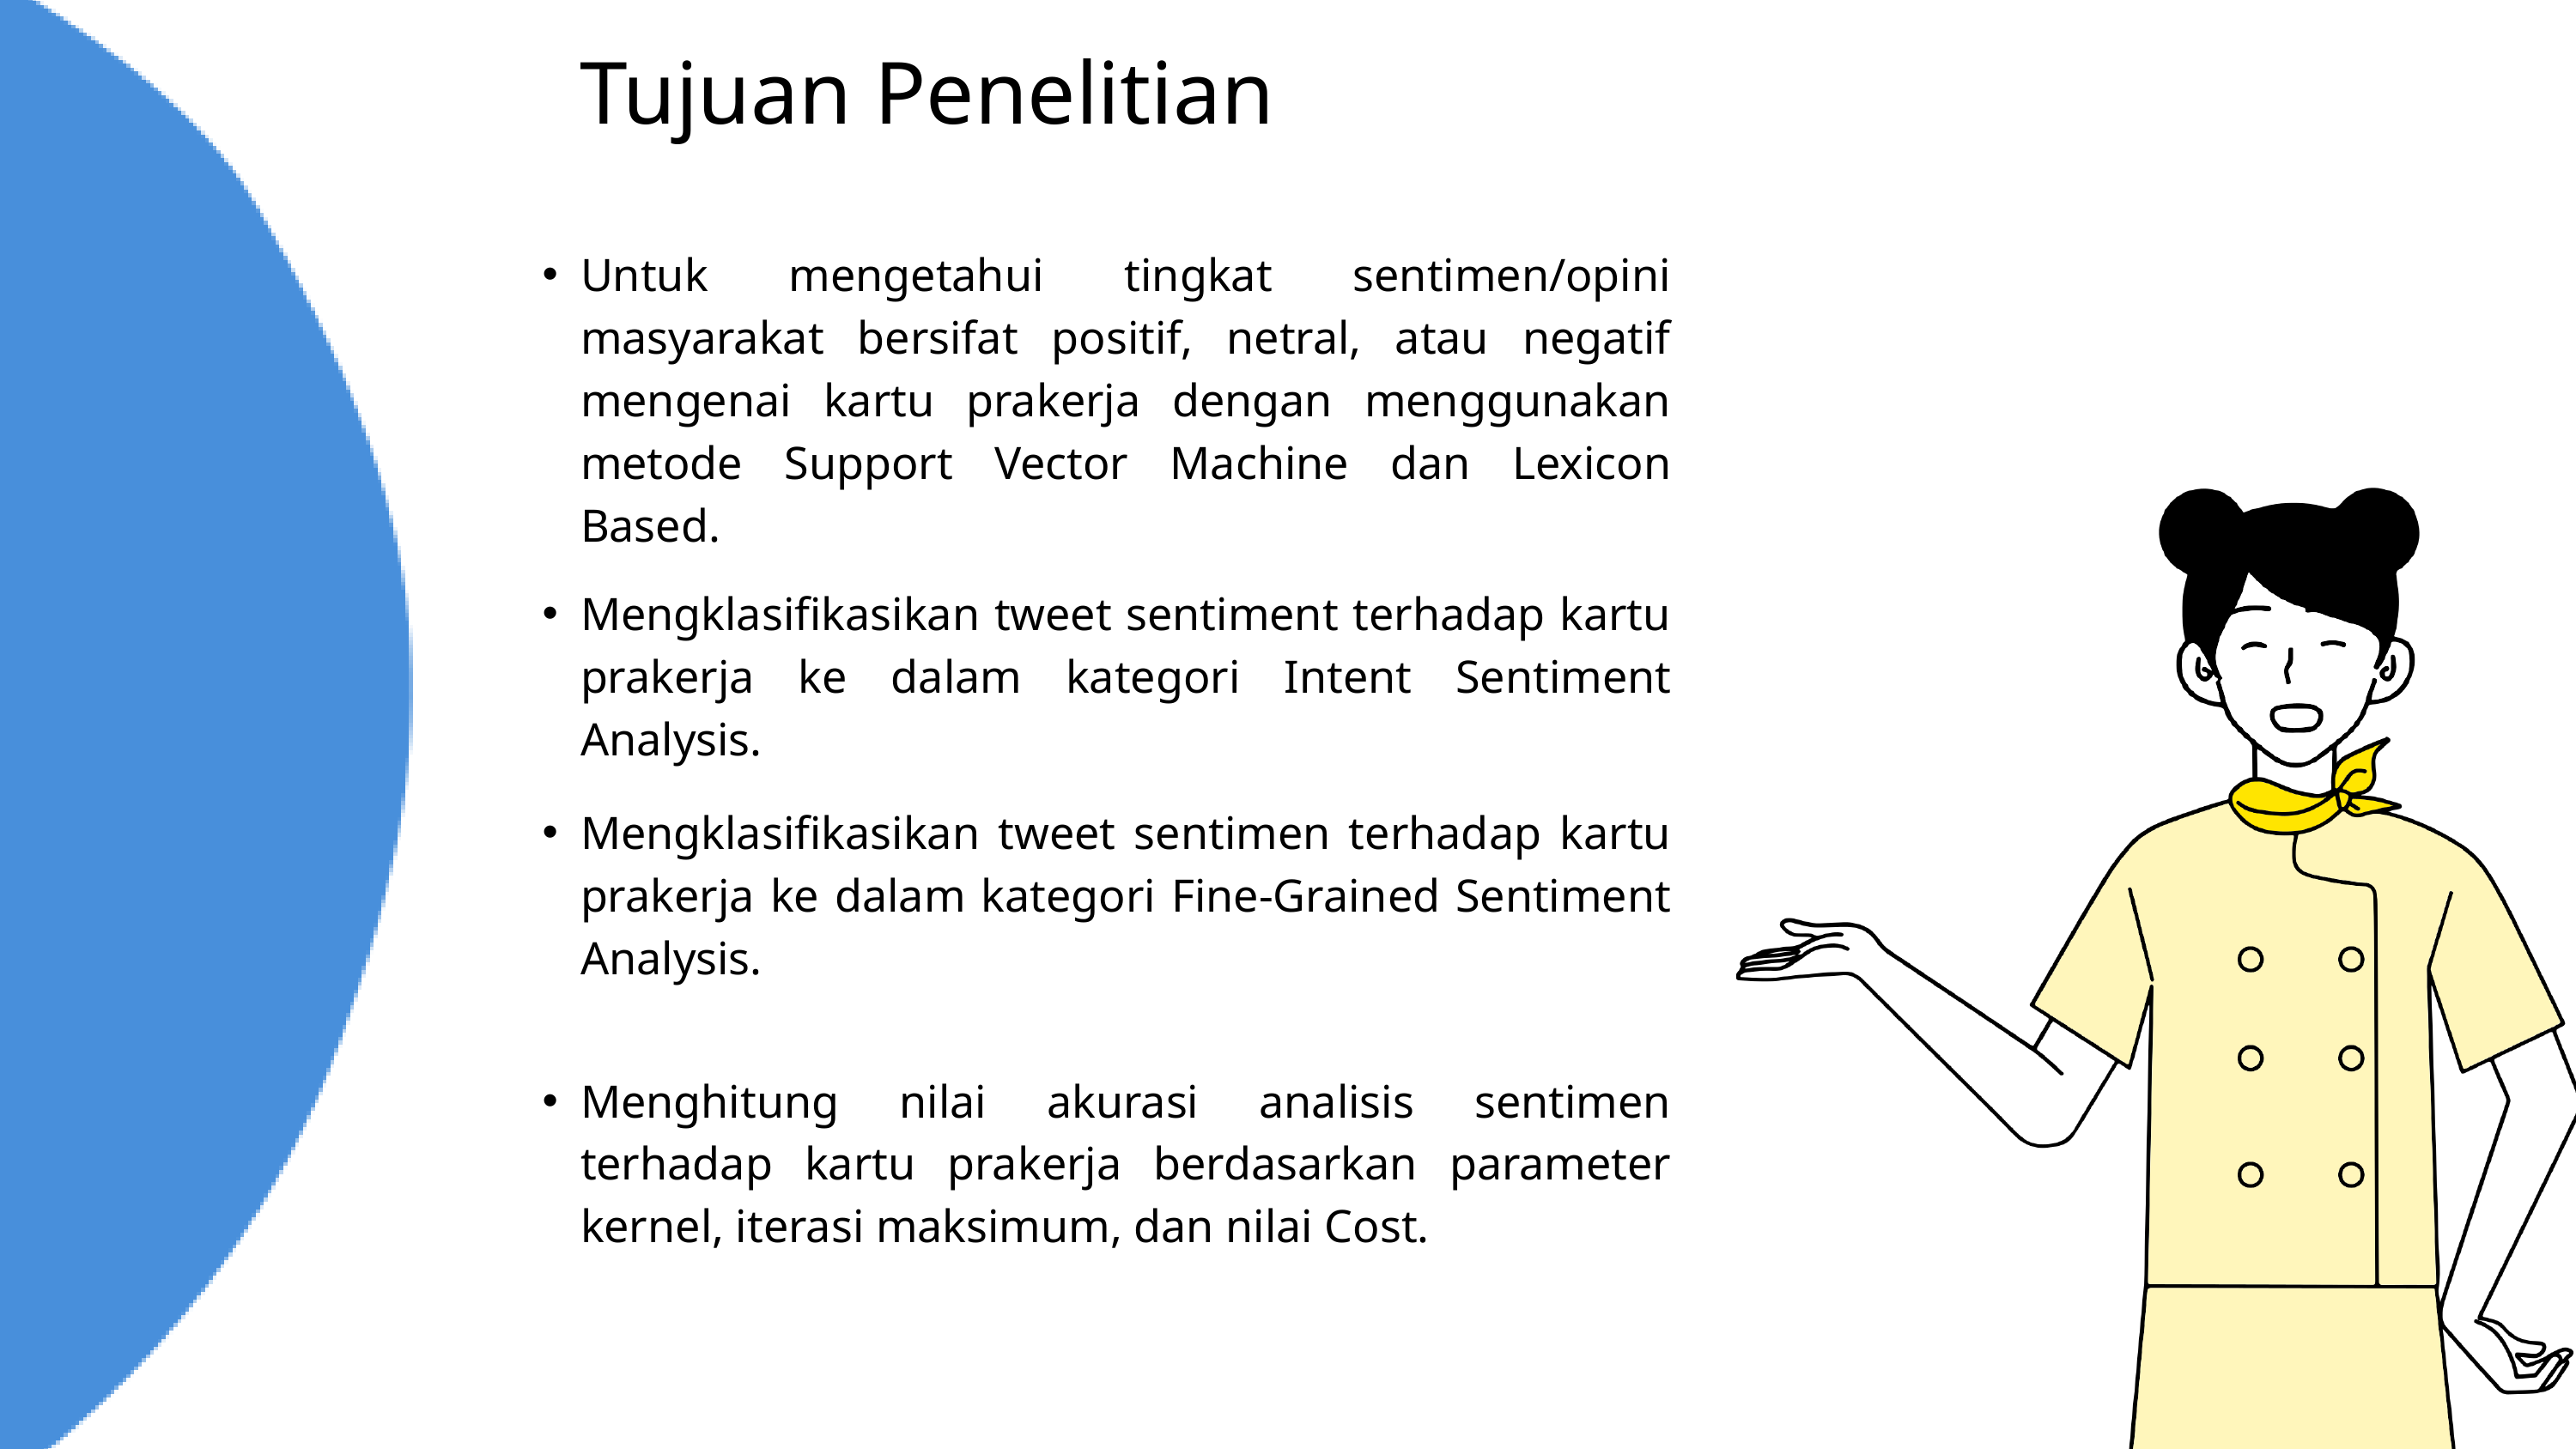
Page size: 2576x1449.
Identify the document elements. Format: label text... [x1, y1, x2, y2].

text_box Untuk mengetahui tingkat sentimen/opini masyarakat bersifat positif, netral, atau negatif mengenai kartu prakerja dengan menggunakan metode Support Vector Machine dan Lexicon Based. [504, 238, 1672, 551]
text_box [1735, 484, 2576, 1449]
text_box Tujuan Penelitian [580, 29, 1567, 142]
text_box Menghitung nilai akurasi analisis sentimen terhadap kartu prakerja berdasarkan parameter kernel, iterasi maksimum, dan nilai Cost. [504, 1064, 1672, 1252]
text_box Mengklasifikasikan tweet sentiment terhadap kartu prakerja ke dalam kategori Intent Sentiment Analysis. [504, 577, 1672, 765]
text_box Mengklasifikasikan tweet sentimen terhadap kartu prakerja ke dalam kategori Fine-Grained Sentiment Analysis. [504, 796, 1672, 984]
picture [0, 0, 453, 1449]
